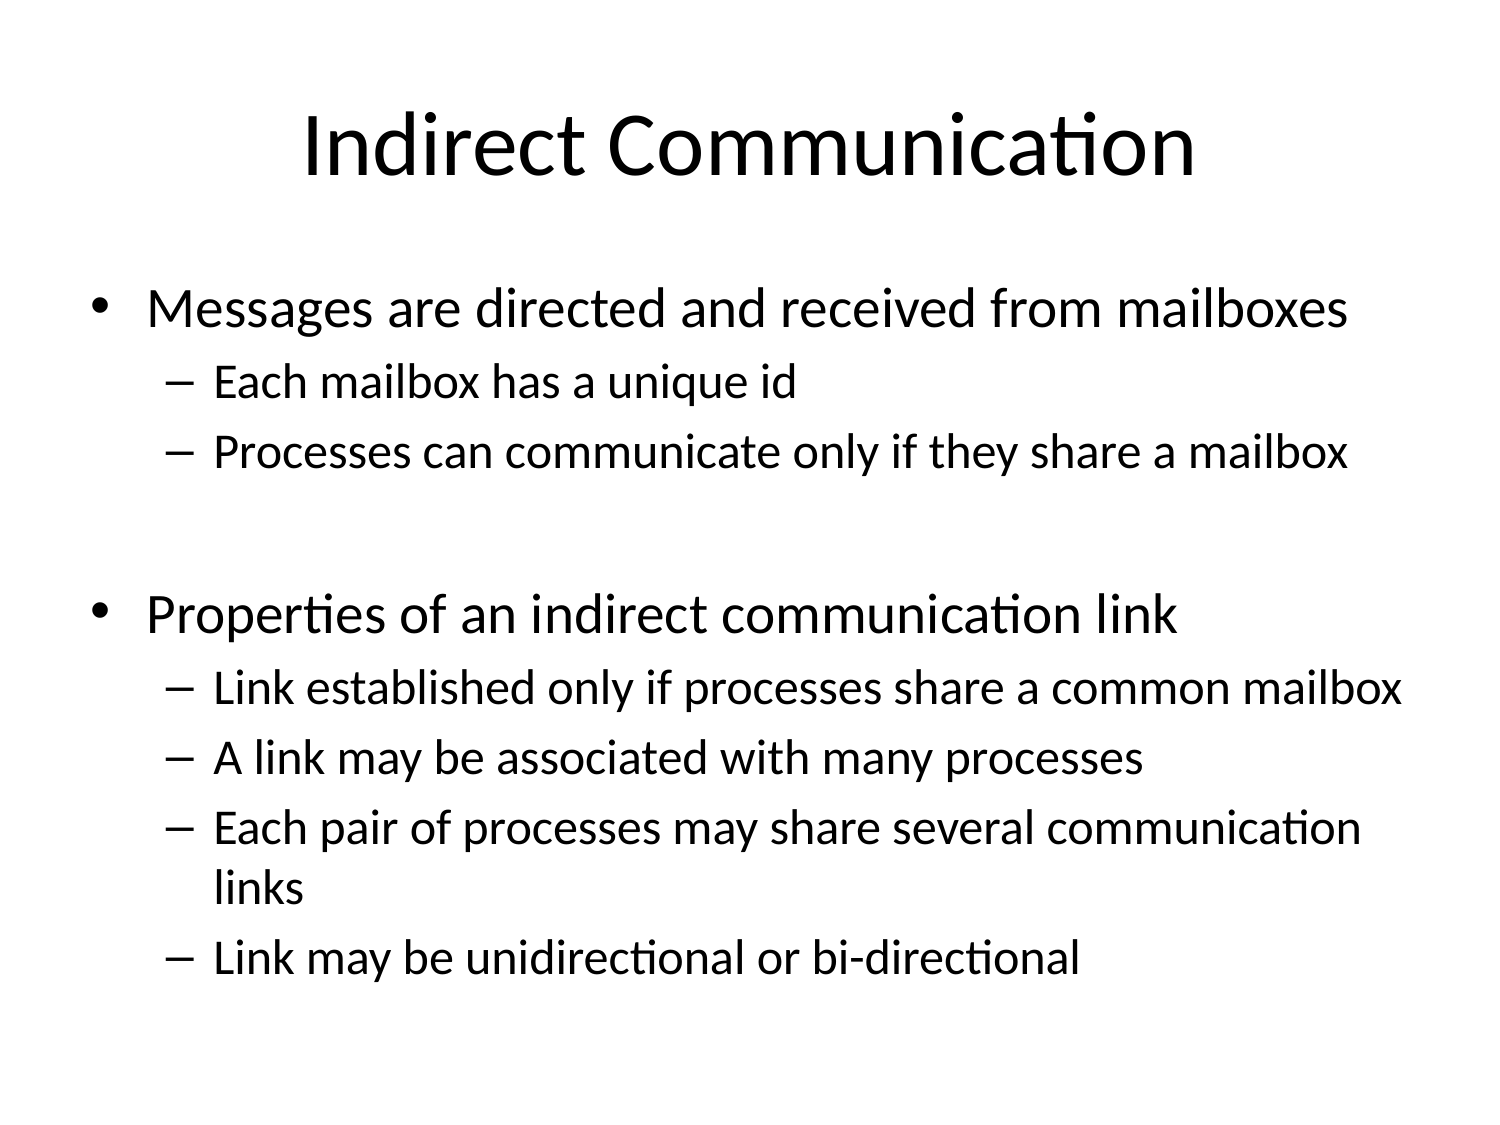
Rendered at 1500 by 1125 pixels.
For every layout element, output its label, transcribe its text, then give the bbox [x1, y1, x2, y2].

title Indirect Communication [75, 45, 1425, 233]
list Messages are directed and received from mailboxes Each mailbox has a unique id Processes can communicate only if they share a mailbox Properties of an indirect communication link Link established only if processes share a common mailbox A link may be associated with many processes Each pair of processes may share several communication links Link may be unidirectional or bi-directional [75, 262, 1425, 1005]
